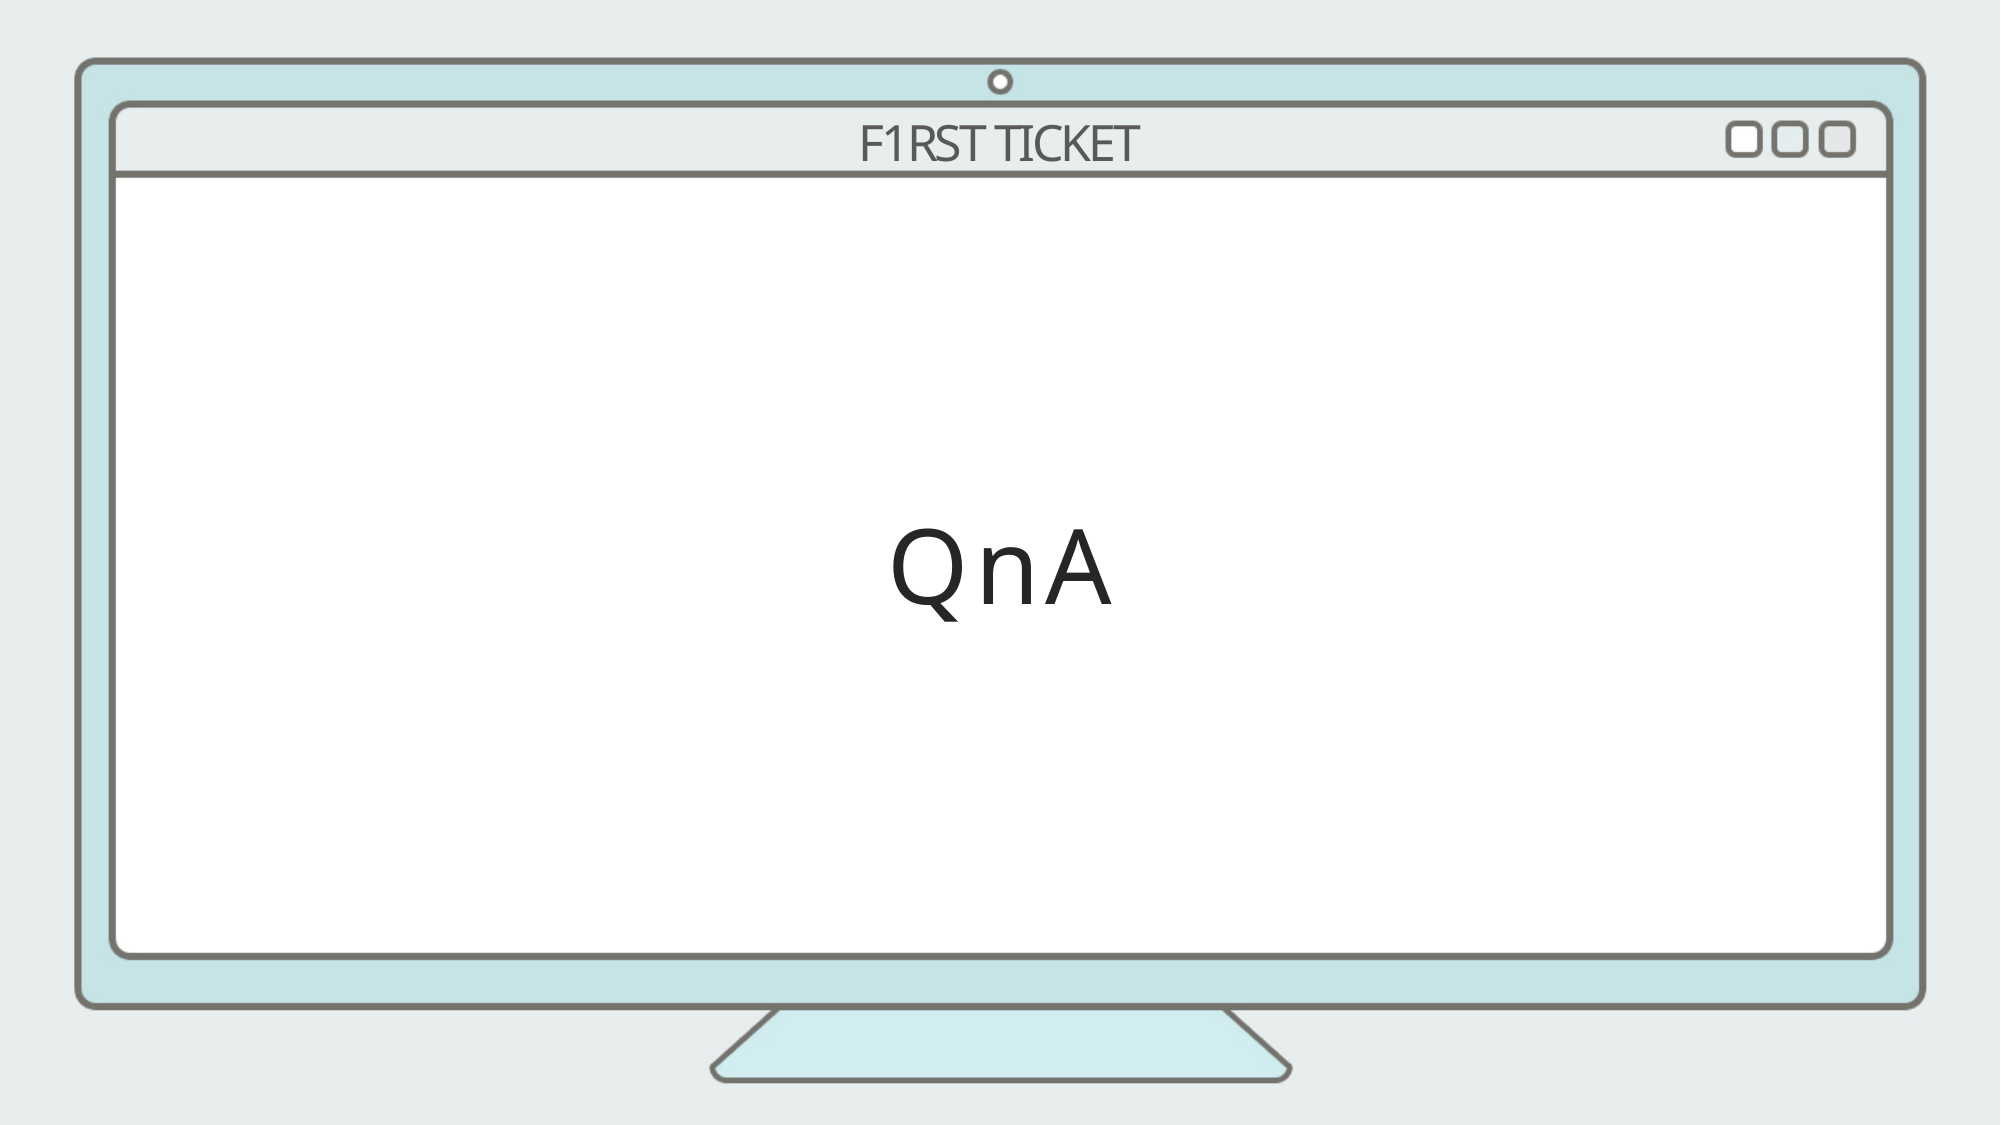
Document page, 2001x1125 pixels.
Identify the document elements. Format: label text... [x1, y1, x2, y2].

picture [0, 0, 2001, 1125]
text_box F1RST TICKET [673, 104, 1327, 179]
text_box QnA [798, 492, 1202, 633]
